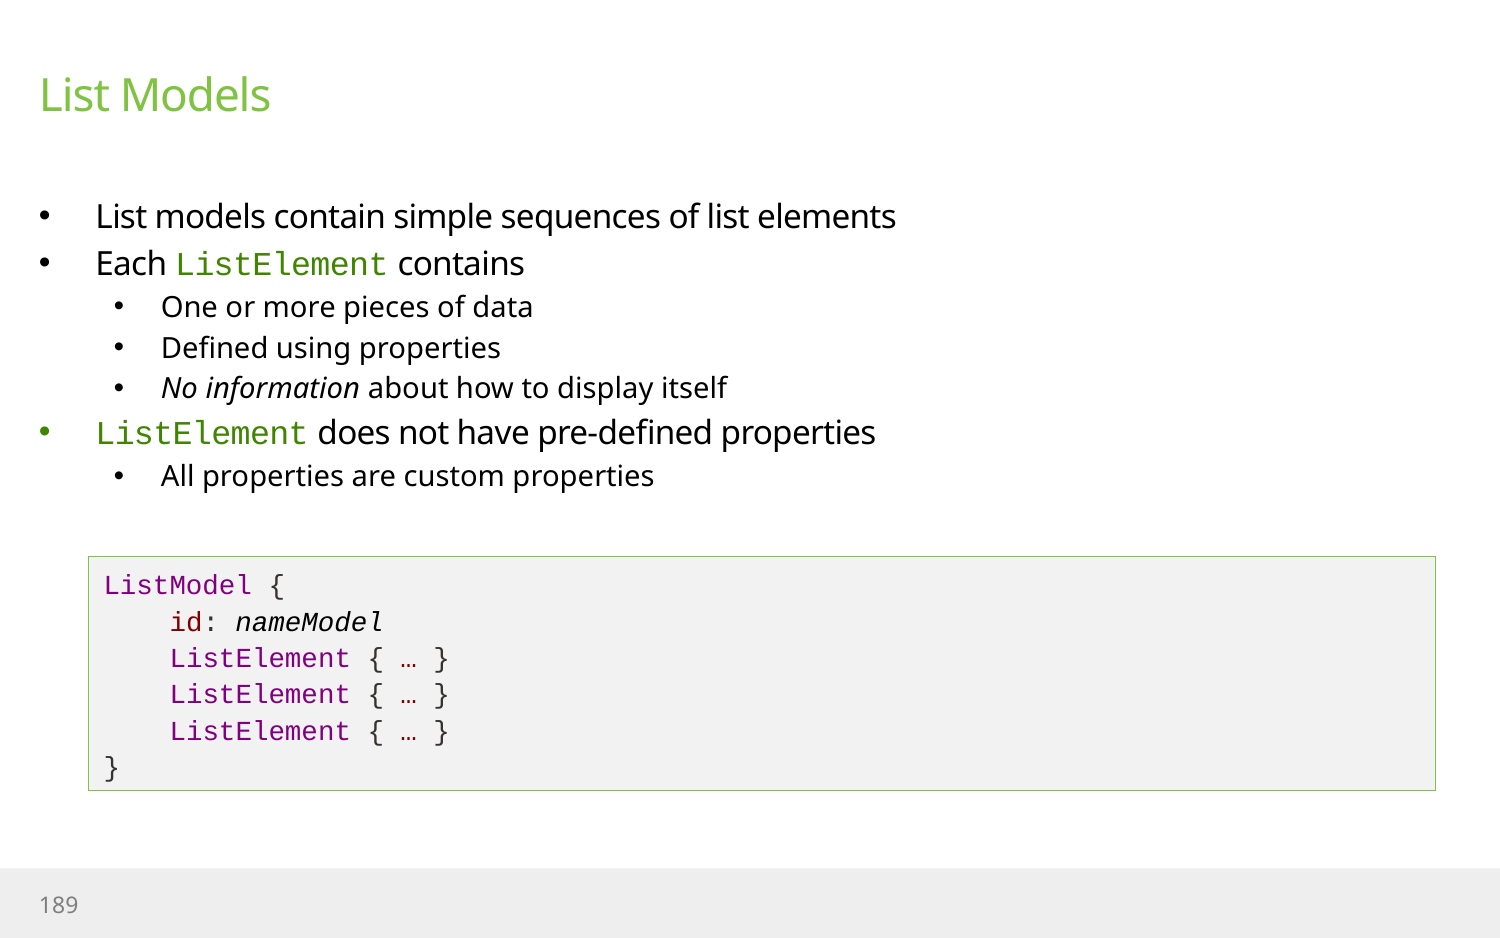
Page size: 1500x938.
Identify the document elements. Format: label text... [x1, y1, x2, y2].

title List Models [39, 66, 1052, 195]
list List models contain simple sequences of list elements Each ListElement contains One or more pieces of data Defined using properties No information about how to display itself ListElement does not have pre-defined properties All properties are custom properties [39, 195, 1272, 846]
text_box ListModel { id: nameModel ListElement { … } ListElement { … } ListElement { … } } [88, 556, 1436, 791]
slide_number 189 [39, 892, 410, 921]
